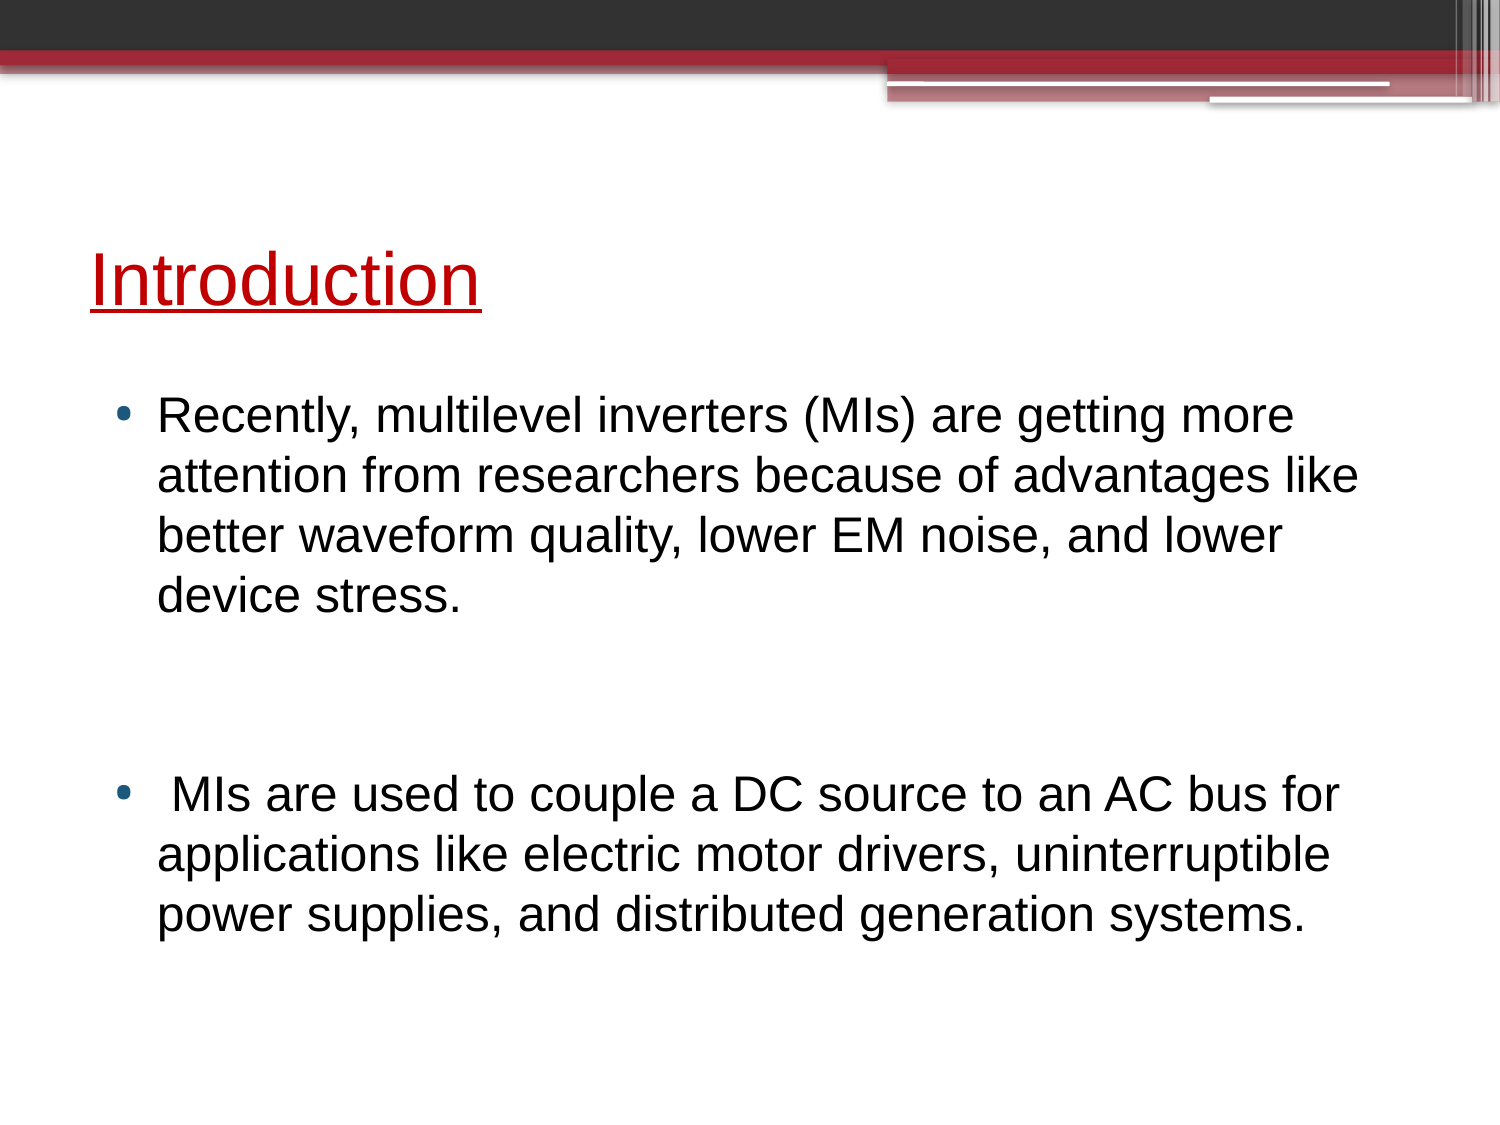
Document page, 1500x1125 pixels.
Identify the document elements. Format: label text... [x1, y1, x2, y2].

title Introduction [75, 187, 1425, 363]
list Recently, multilevel inverters (MIs) are getting more attention from researchers because of advantages like better waveform quality, lower EM noise, and lower device stress. MIs are used to couple a DC source to an AC bus for applications like electric motor drivers, uninterruptible power supplies, and distributed generation systems. [82, 375, 1432, 1125]
